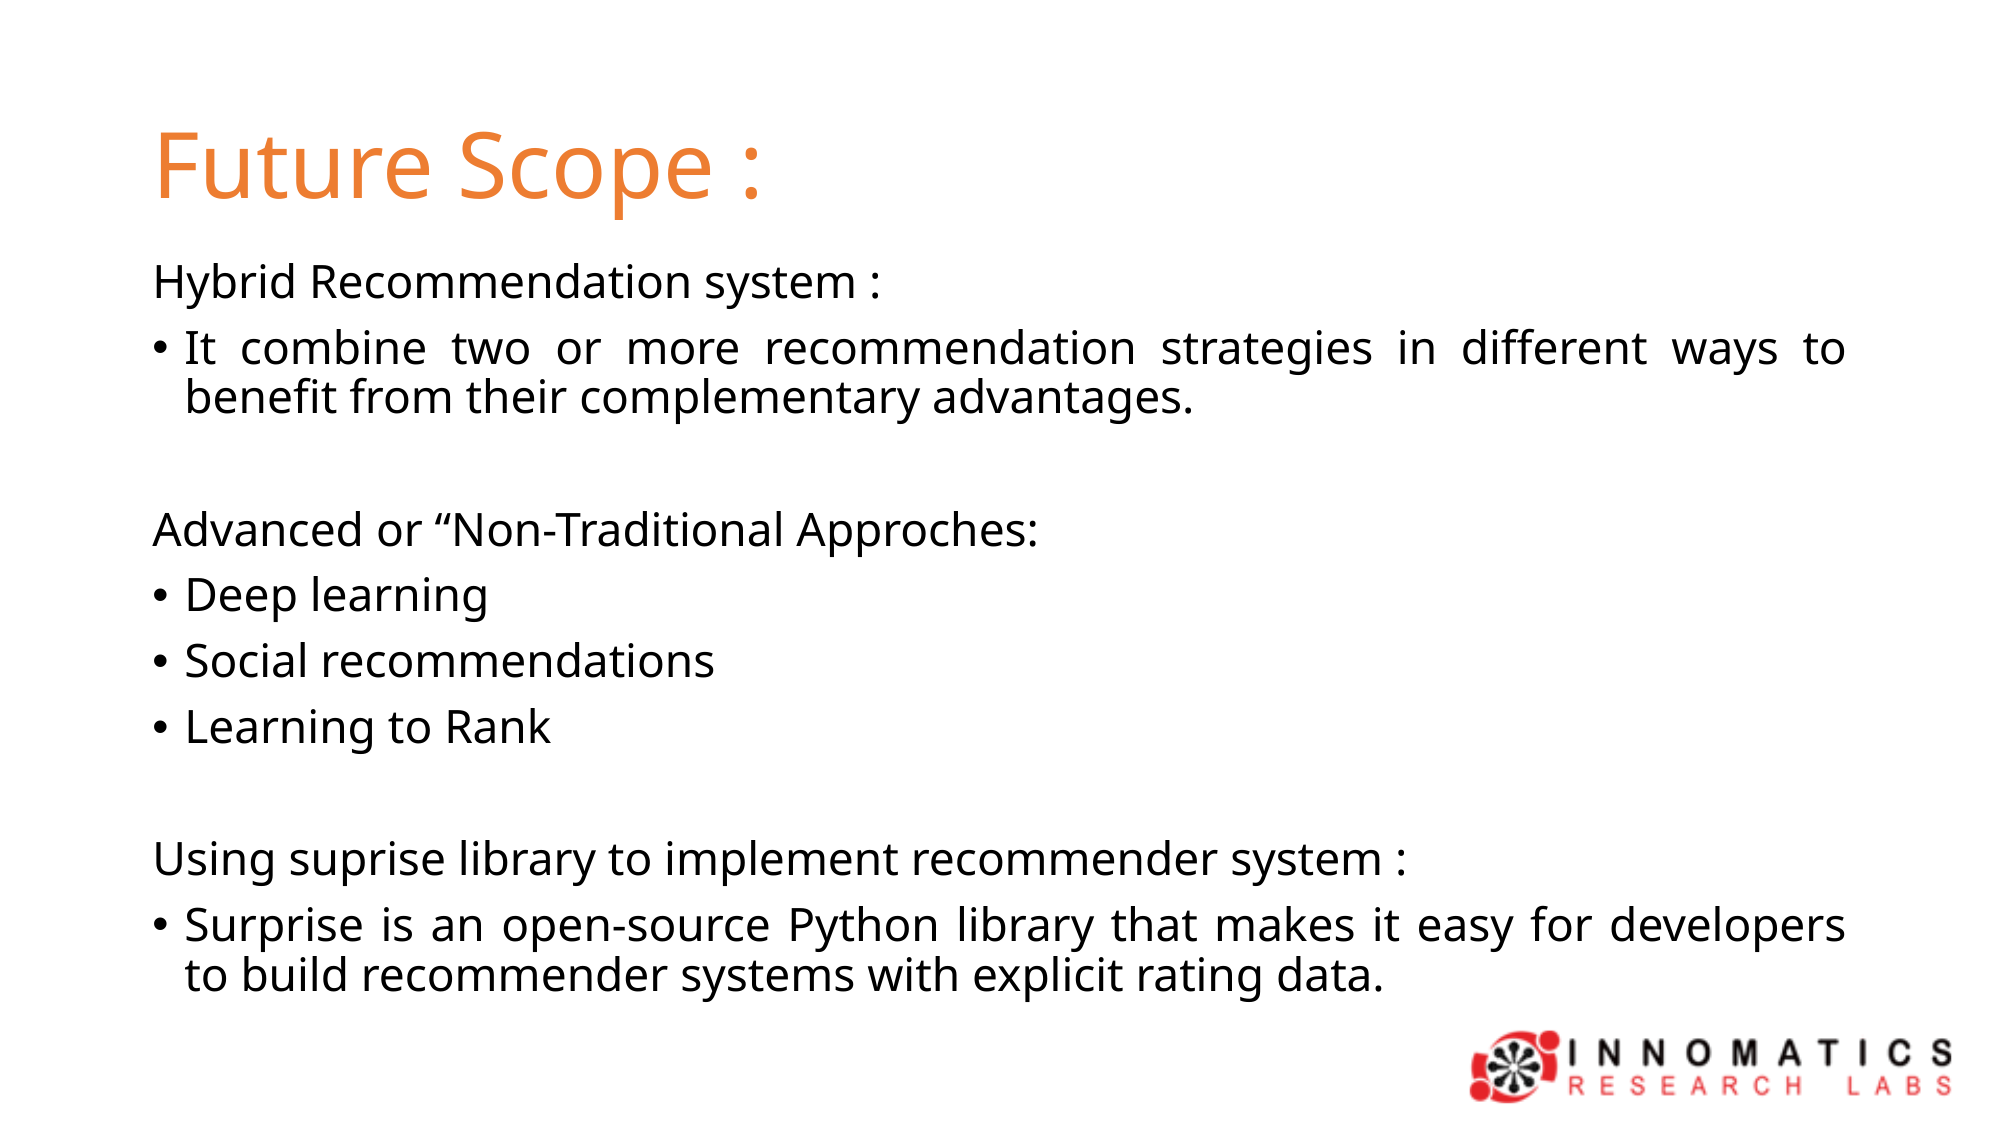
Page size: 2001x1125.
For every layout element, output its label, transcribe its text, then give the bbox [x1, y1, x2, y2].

list Hybrid Recommendation system : It combine two or more recommendation strategies in different ways to benefit from their complementary advantages. Advanced or “Non-Traditional Approches: Deep learning Social recommendations Learning to Rank Using suprise library to implement recommender system : Surprise is an open-source Python library that makes it easy for developers to build recommender systems with explicit rating data. [137, 251, 1863, 1014]
title Future Scope : [137, 59, 1863, 251]
picture [1445, 1014, 1975, 1125]
